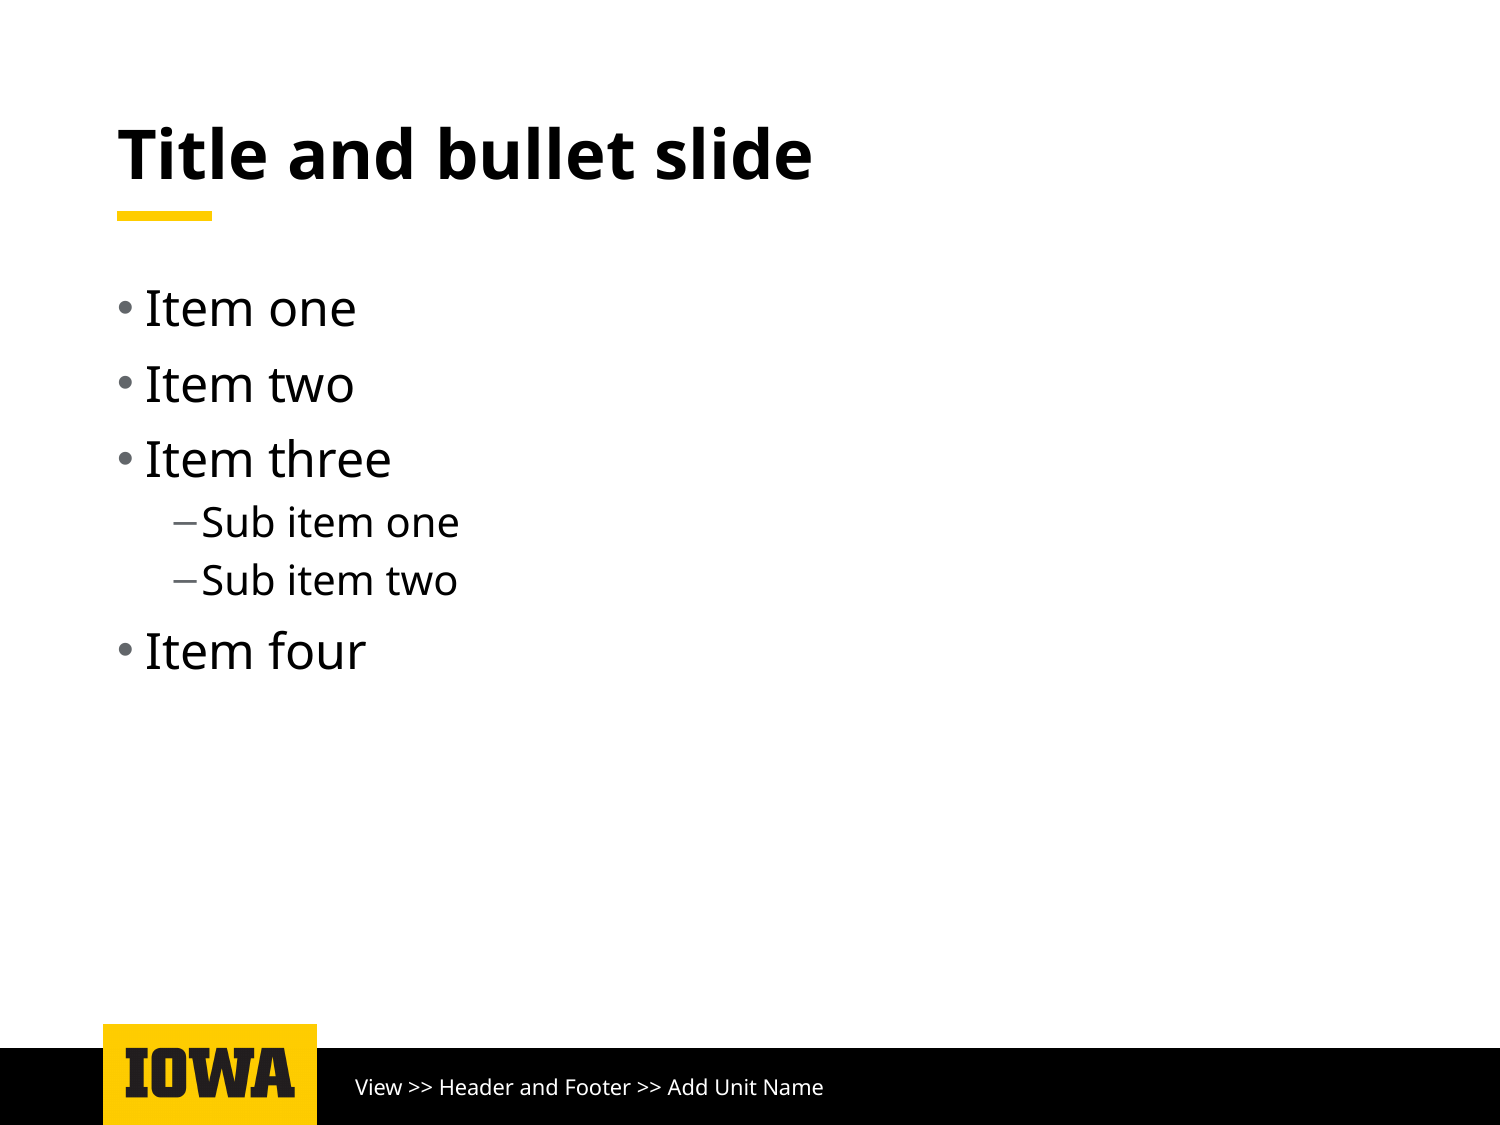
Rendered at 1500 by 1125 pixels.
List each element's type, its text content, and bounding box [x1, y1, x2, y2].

footer View >> Header and Footer >> Add Unit Name [340, 1056, 1409, 1117]
list Item one Item two Item three Sub item one Sub item two Item four [117, 276, 1379, 975]
picture [103, 1024, 317, 1125]
title Title and bullet slide [117, 86, 1383, 229]
